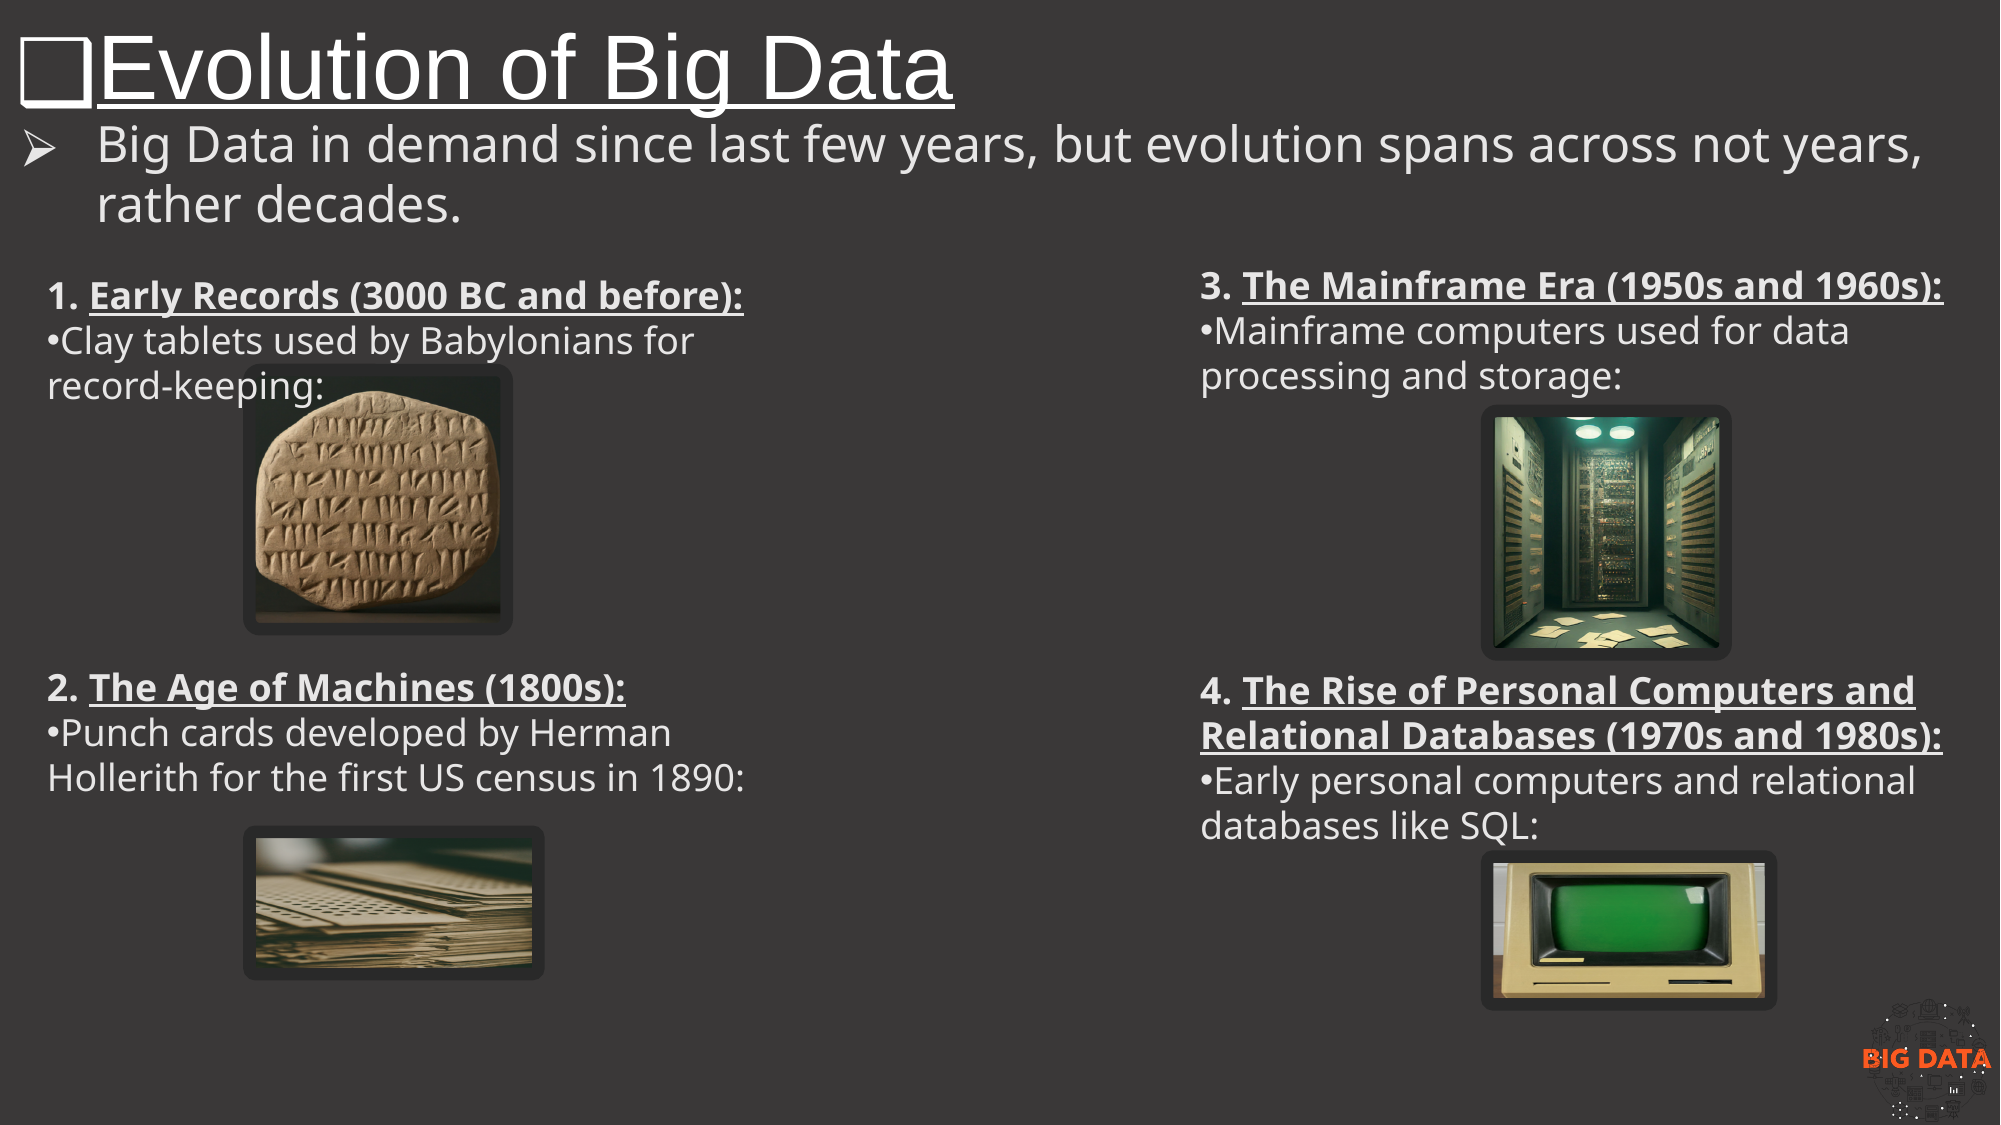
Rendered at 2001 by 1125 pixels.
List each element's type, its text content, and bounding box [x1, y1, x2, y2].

text_box Big Data in demand since last few years, but evolution spans across not years, rather decades. [6, 105, 2000, 240]
text_box Evolution of Big Data [0, 0, 1526, 125]
picture [1486, 410, 1726, 655]
text_box 1. Early Records (3000 BC and before): Clay tablets used by Babylonians for record-keeping: [31, 264, 815, 415]
picture [1854, 995, 1999, 1125]
picture [1486, 856, 1772, 1005]
text_box 3. The Mainframe Era (1950s and 1960s): Mainframe computers used for data processing and storage: [1185, 254, 1969, 405]
text_box 2. The Age of Machines (1800s): Punch cards developed by Herman Hollerith for the first US census in 1890: [31, 521, 762, 897]
picture [249, 831, 539, 975]
text_box 4. The Rise of Personal Computers and Relational Databases (1970s and 1980s): Early personal computers and relational databases like SQL: [1185, 659, 2000, 855]
picture [249, 369, 507, 630]
